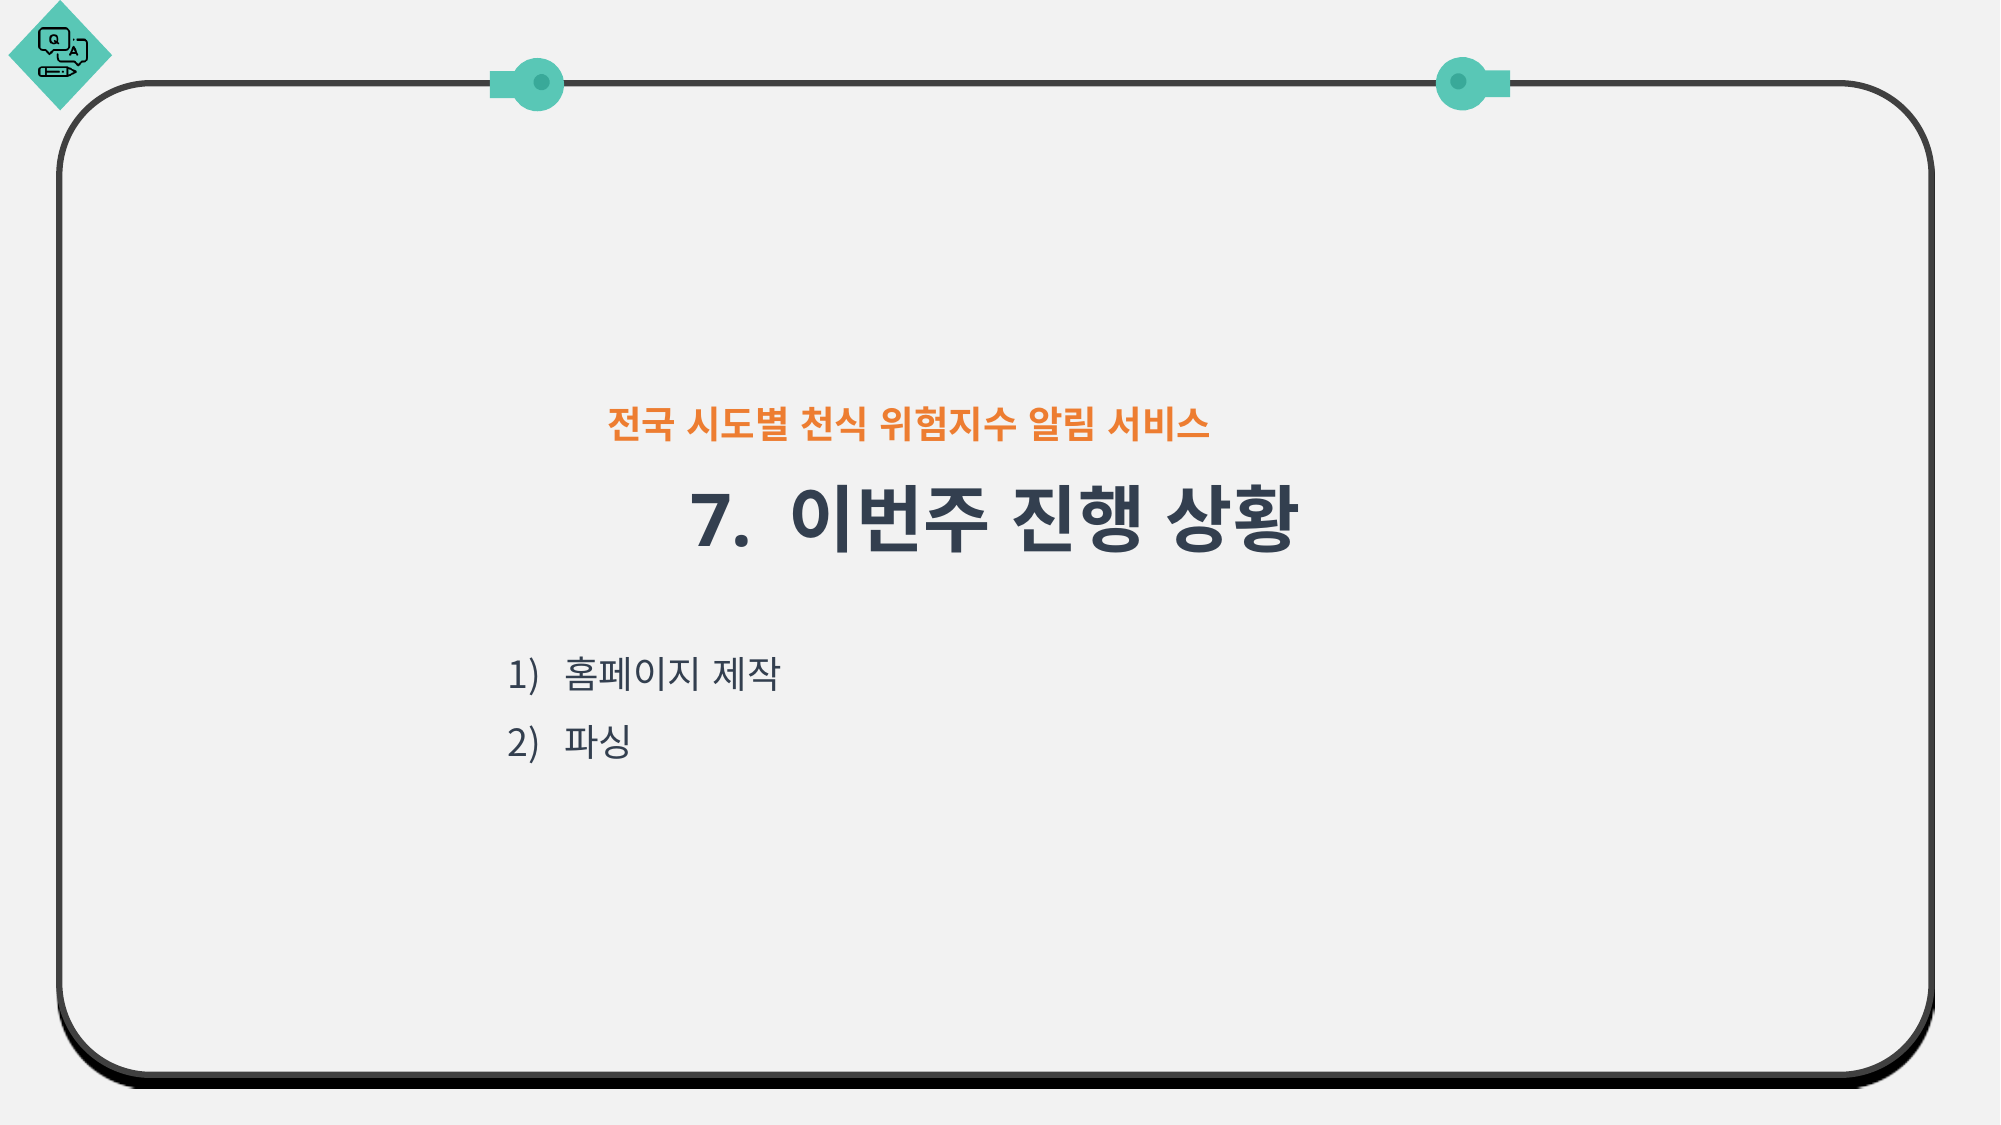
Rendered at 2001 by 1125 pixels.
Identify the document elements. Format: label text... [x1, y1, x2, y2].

text_box [6, 0, 114, 112]
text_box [489, 57, 565, 112]
text_box 전국 시도별 천식 위험지수 알림 서비스 [592, 394, 1227, 454]
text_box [1435, 57, 1511, 111]
text_box [58, 82, 1933, 1076]
text_box 7. 이번주 진행 상황 홈페이지 제작 파싱 [493, 422, 1498, 771]
picture [38, 27, 88, 77]
